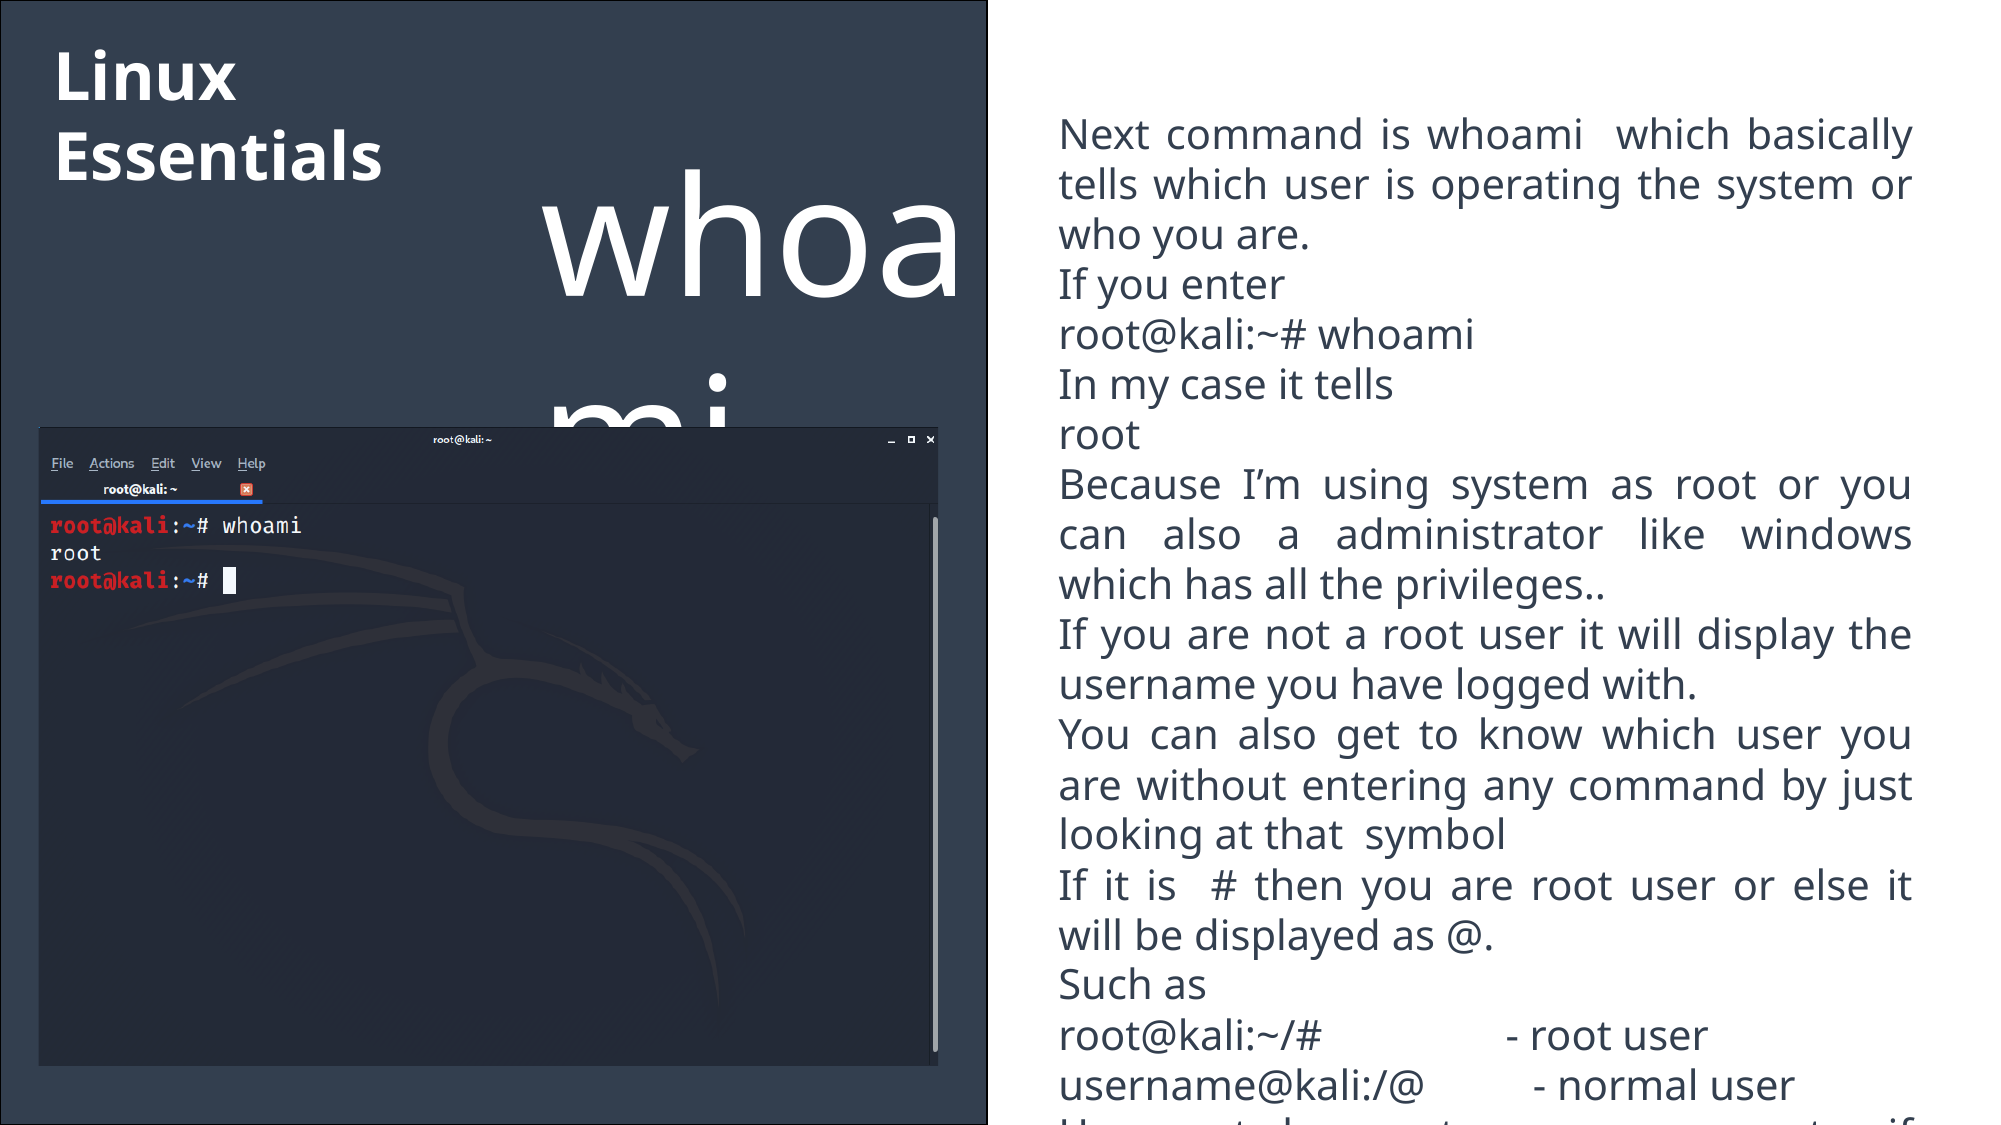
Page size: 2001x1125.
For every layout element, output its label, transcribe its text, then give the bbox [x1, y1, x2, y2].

text_box [0, 0, 988, 1125]
text_box whoami [525, 122, 1043, 537]
text_box Linux Essentials [38, 26, 453, 202]
picture [38, 427, 939, 1066]
text_box Next command is whoami which basically tells which user is operating the system or who you are. If you enter root@kali:~# whoami In my case it tells root Because I’m using system as root or you can also a administrator like windows which has all the privileges.. If you are not a root user it will display the username you have logged with. You can also get to know which user you are without entering any command by just looking at that symbol If it is # then you are root user or else it will be displayed as @. Such as root@kali:~/# - root user username@kali:/@ - normal user Here root changes to your username too if you are not a root user. [1043, 100, 1928, 1125]
